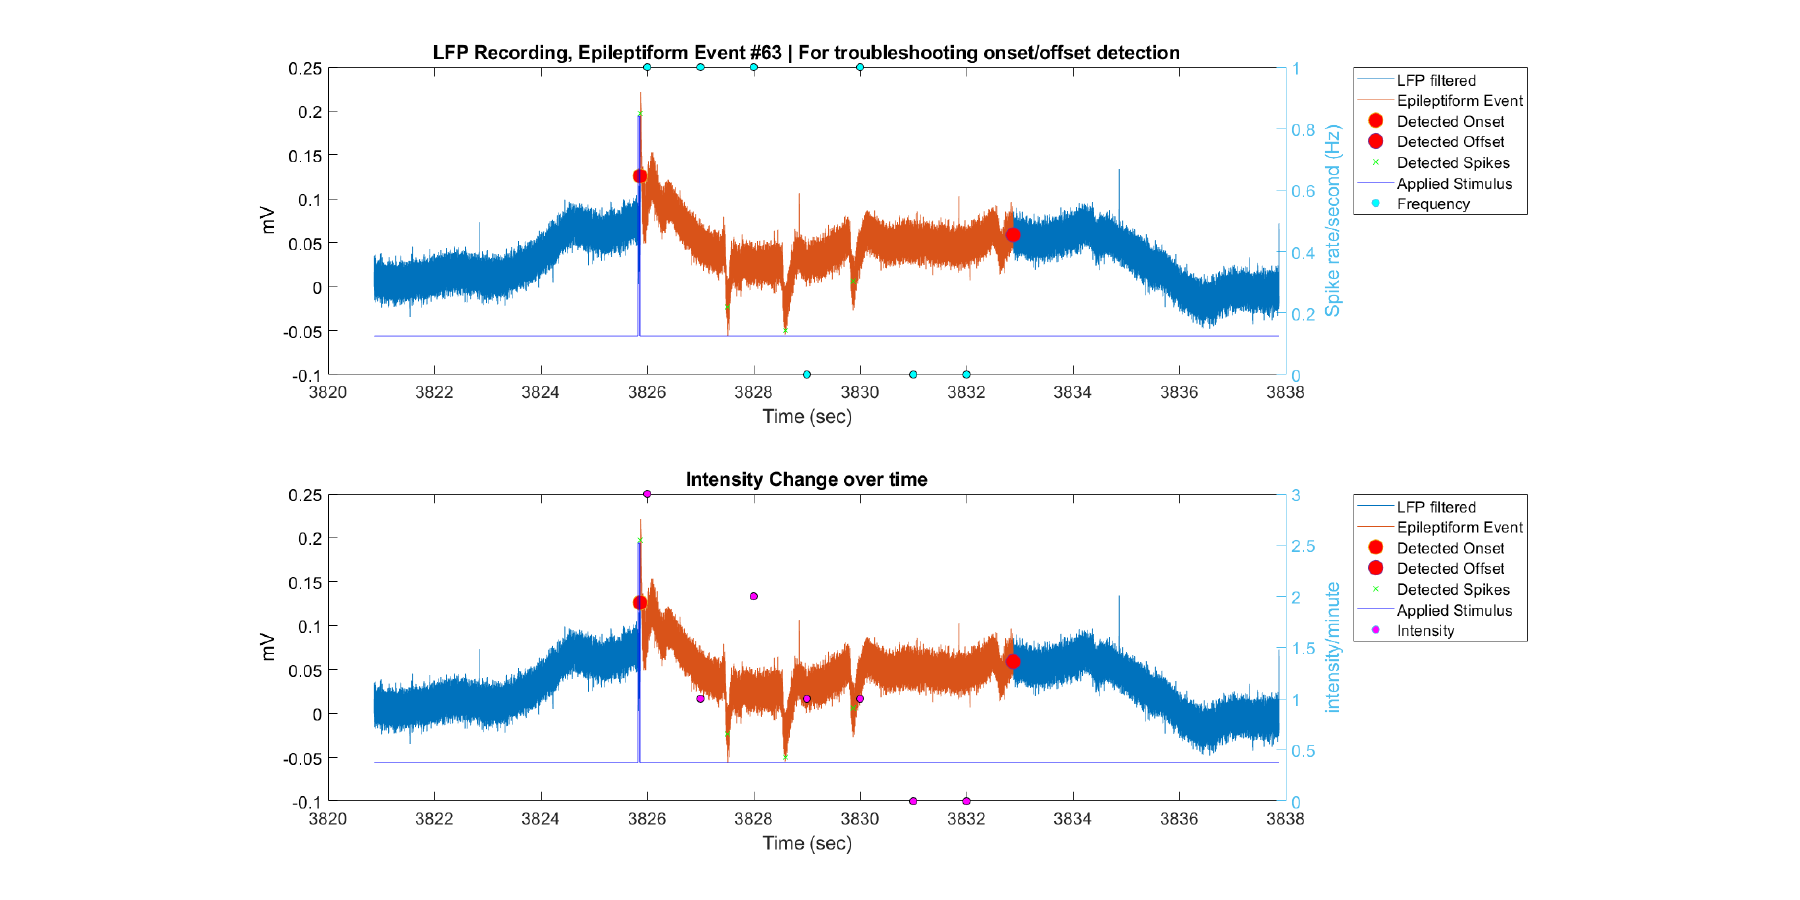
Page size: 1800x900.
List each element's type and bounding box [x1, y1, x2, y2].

picture [126, 0, 1674, 900]
